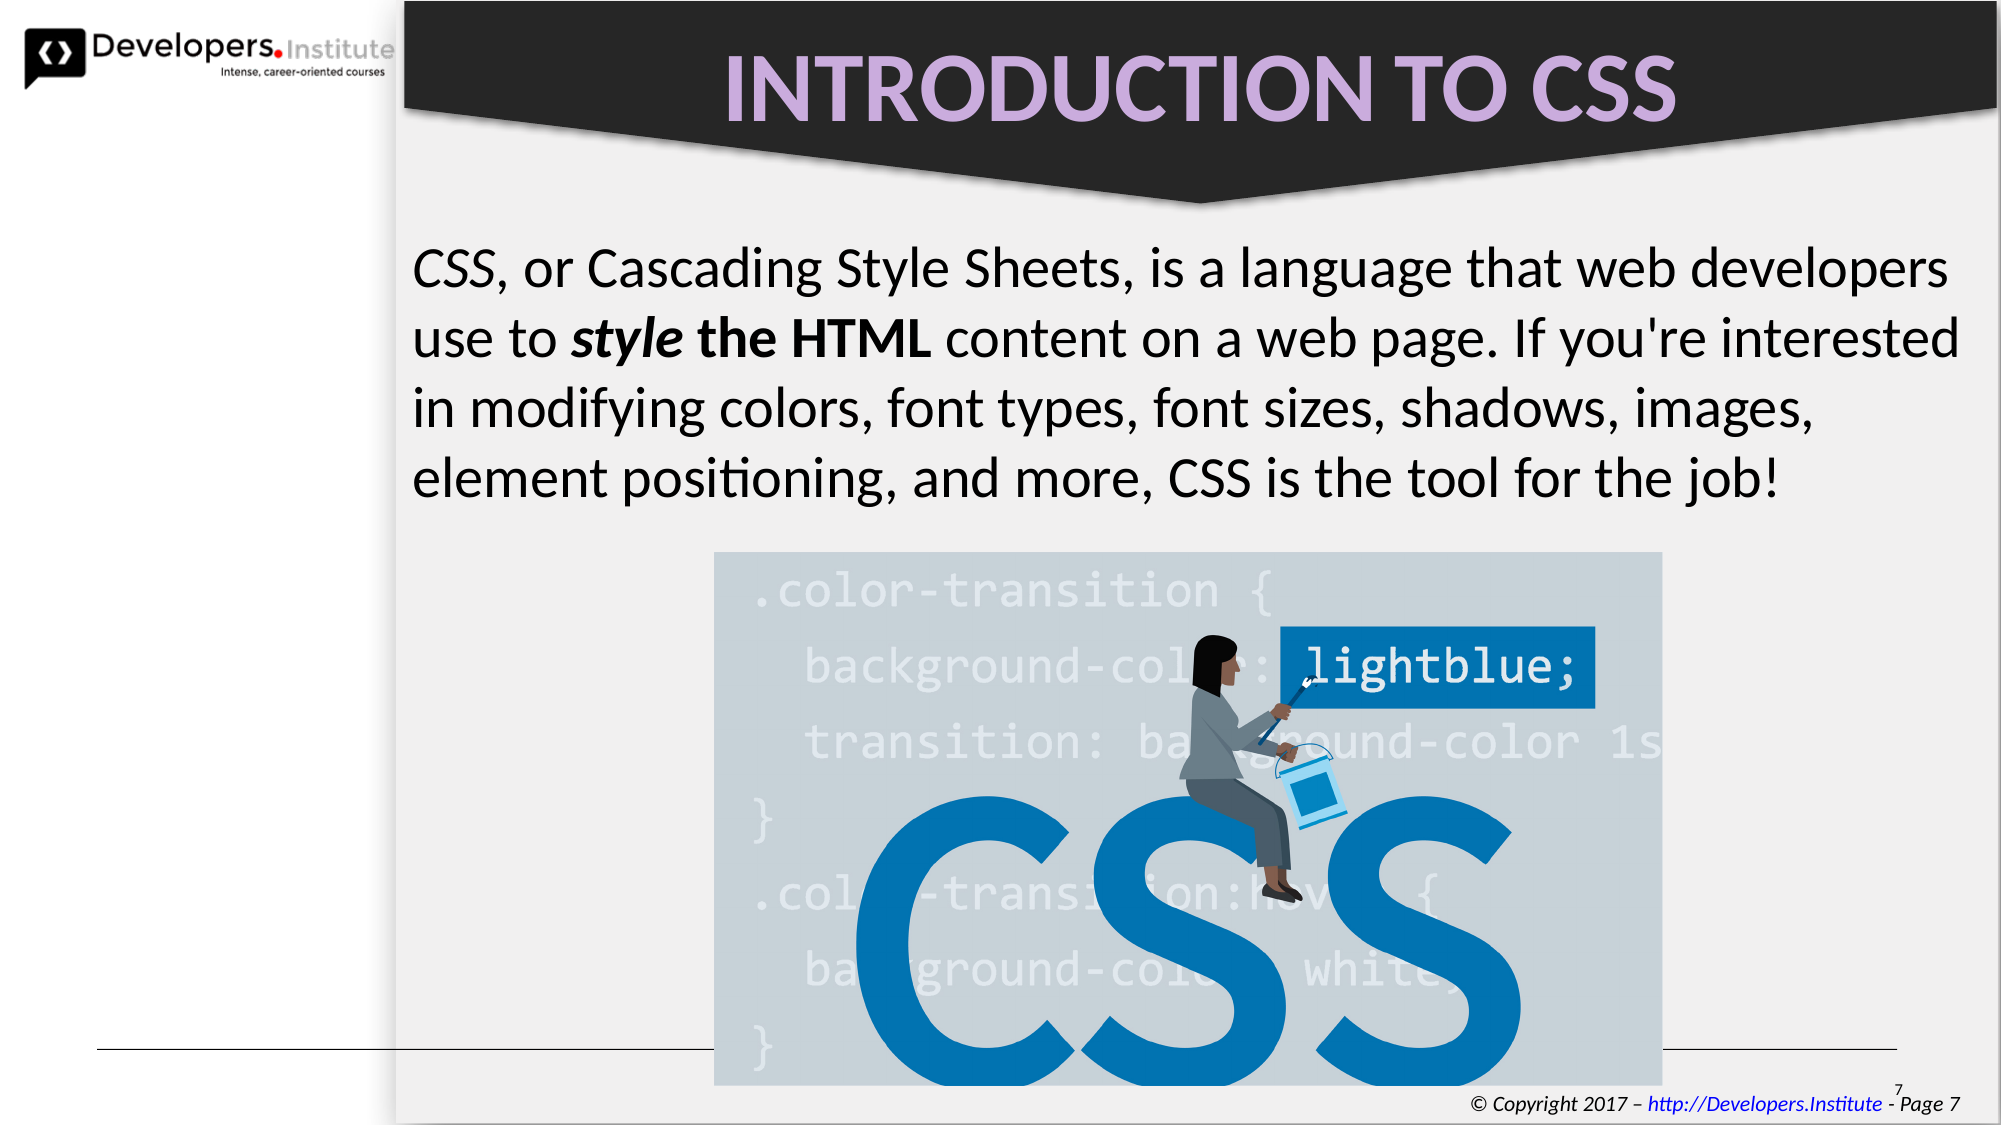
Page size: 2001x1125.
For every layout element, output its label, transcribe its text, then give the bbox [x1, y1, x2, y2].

text_box [755, 150, 1646, 204]
slide_number 7 [1809, 1072, 1903, 1099]
text_box INTRODUCTION TO CSS [482, 13, 1919, 150]
text_box CSS, or Cascading Style Sheets, is a language that web developers use to style the HTML content on a web page. If you're interested in modifying colors, font types, font sizes, shadows, images, element positioning, and more, CSS is the tool for the job! [404, 221, 1997, 518]
picture [0, 0, 2000, 1125]
text_box [404, 1, 1997, 118]
